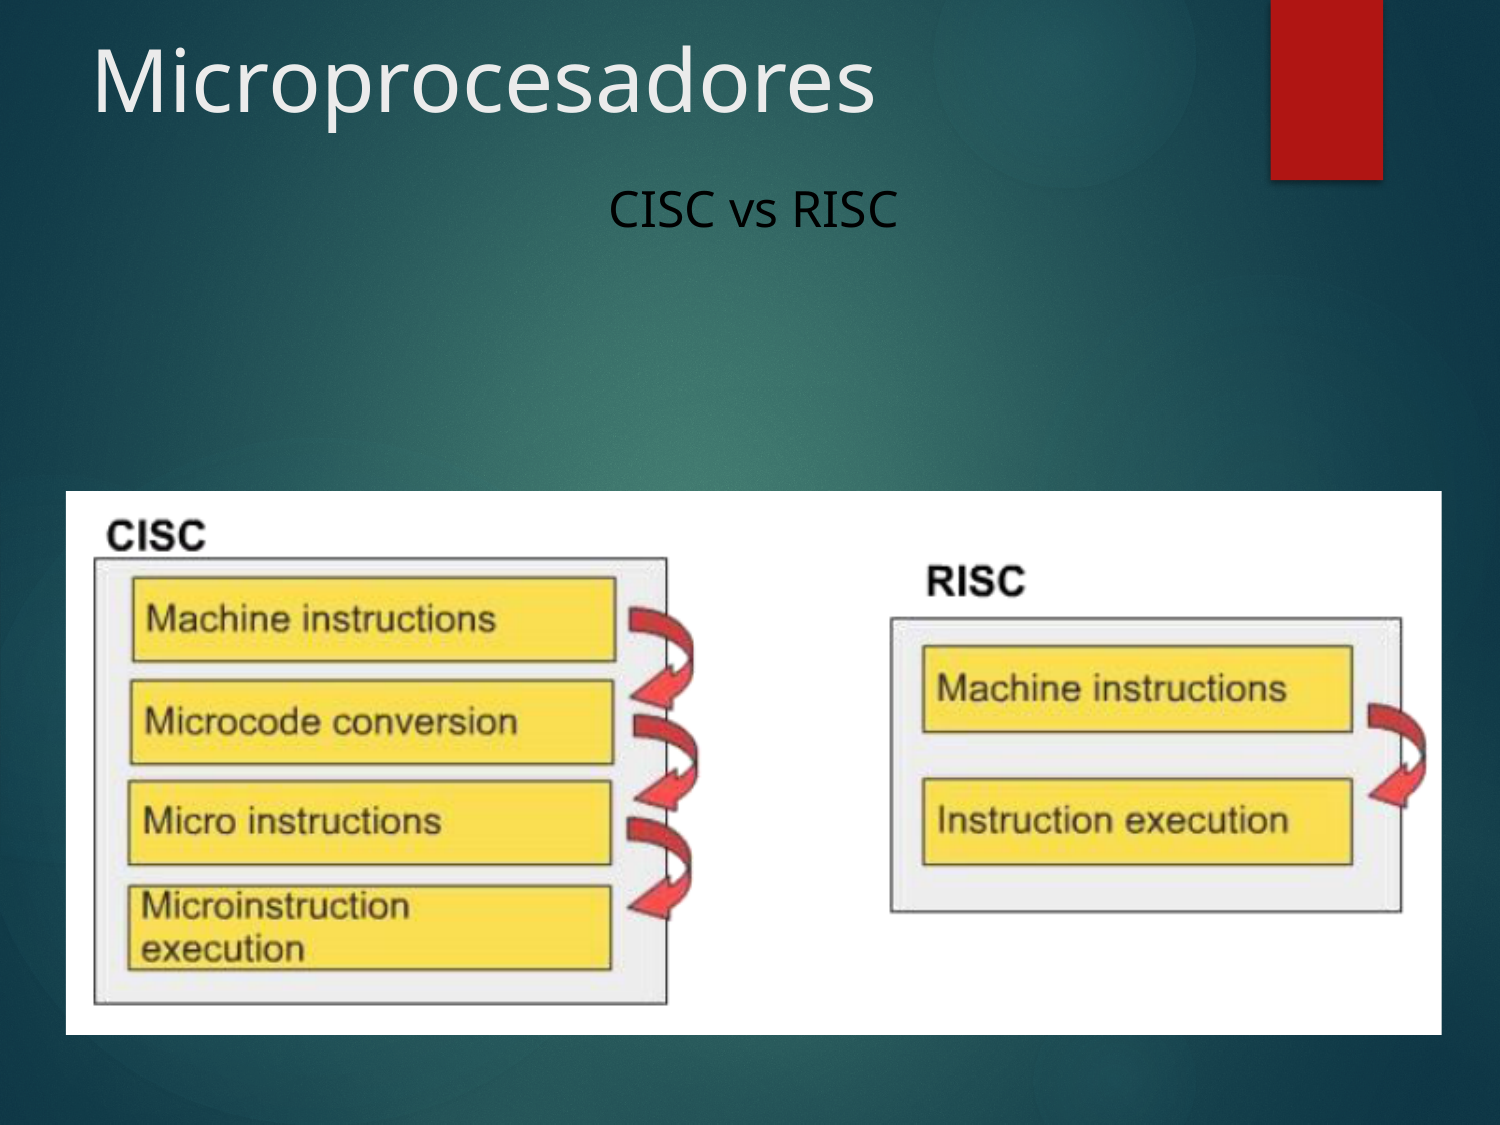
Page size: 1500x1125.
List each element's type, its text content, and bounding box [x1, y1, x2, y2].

text_box CISC vs RISC [50, 170, 1457, 245]
title Microprocesadores [75, 17, 1425, 170]
picture [65, 491, 1442, 1036]
